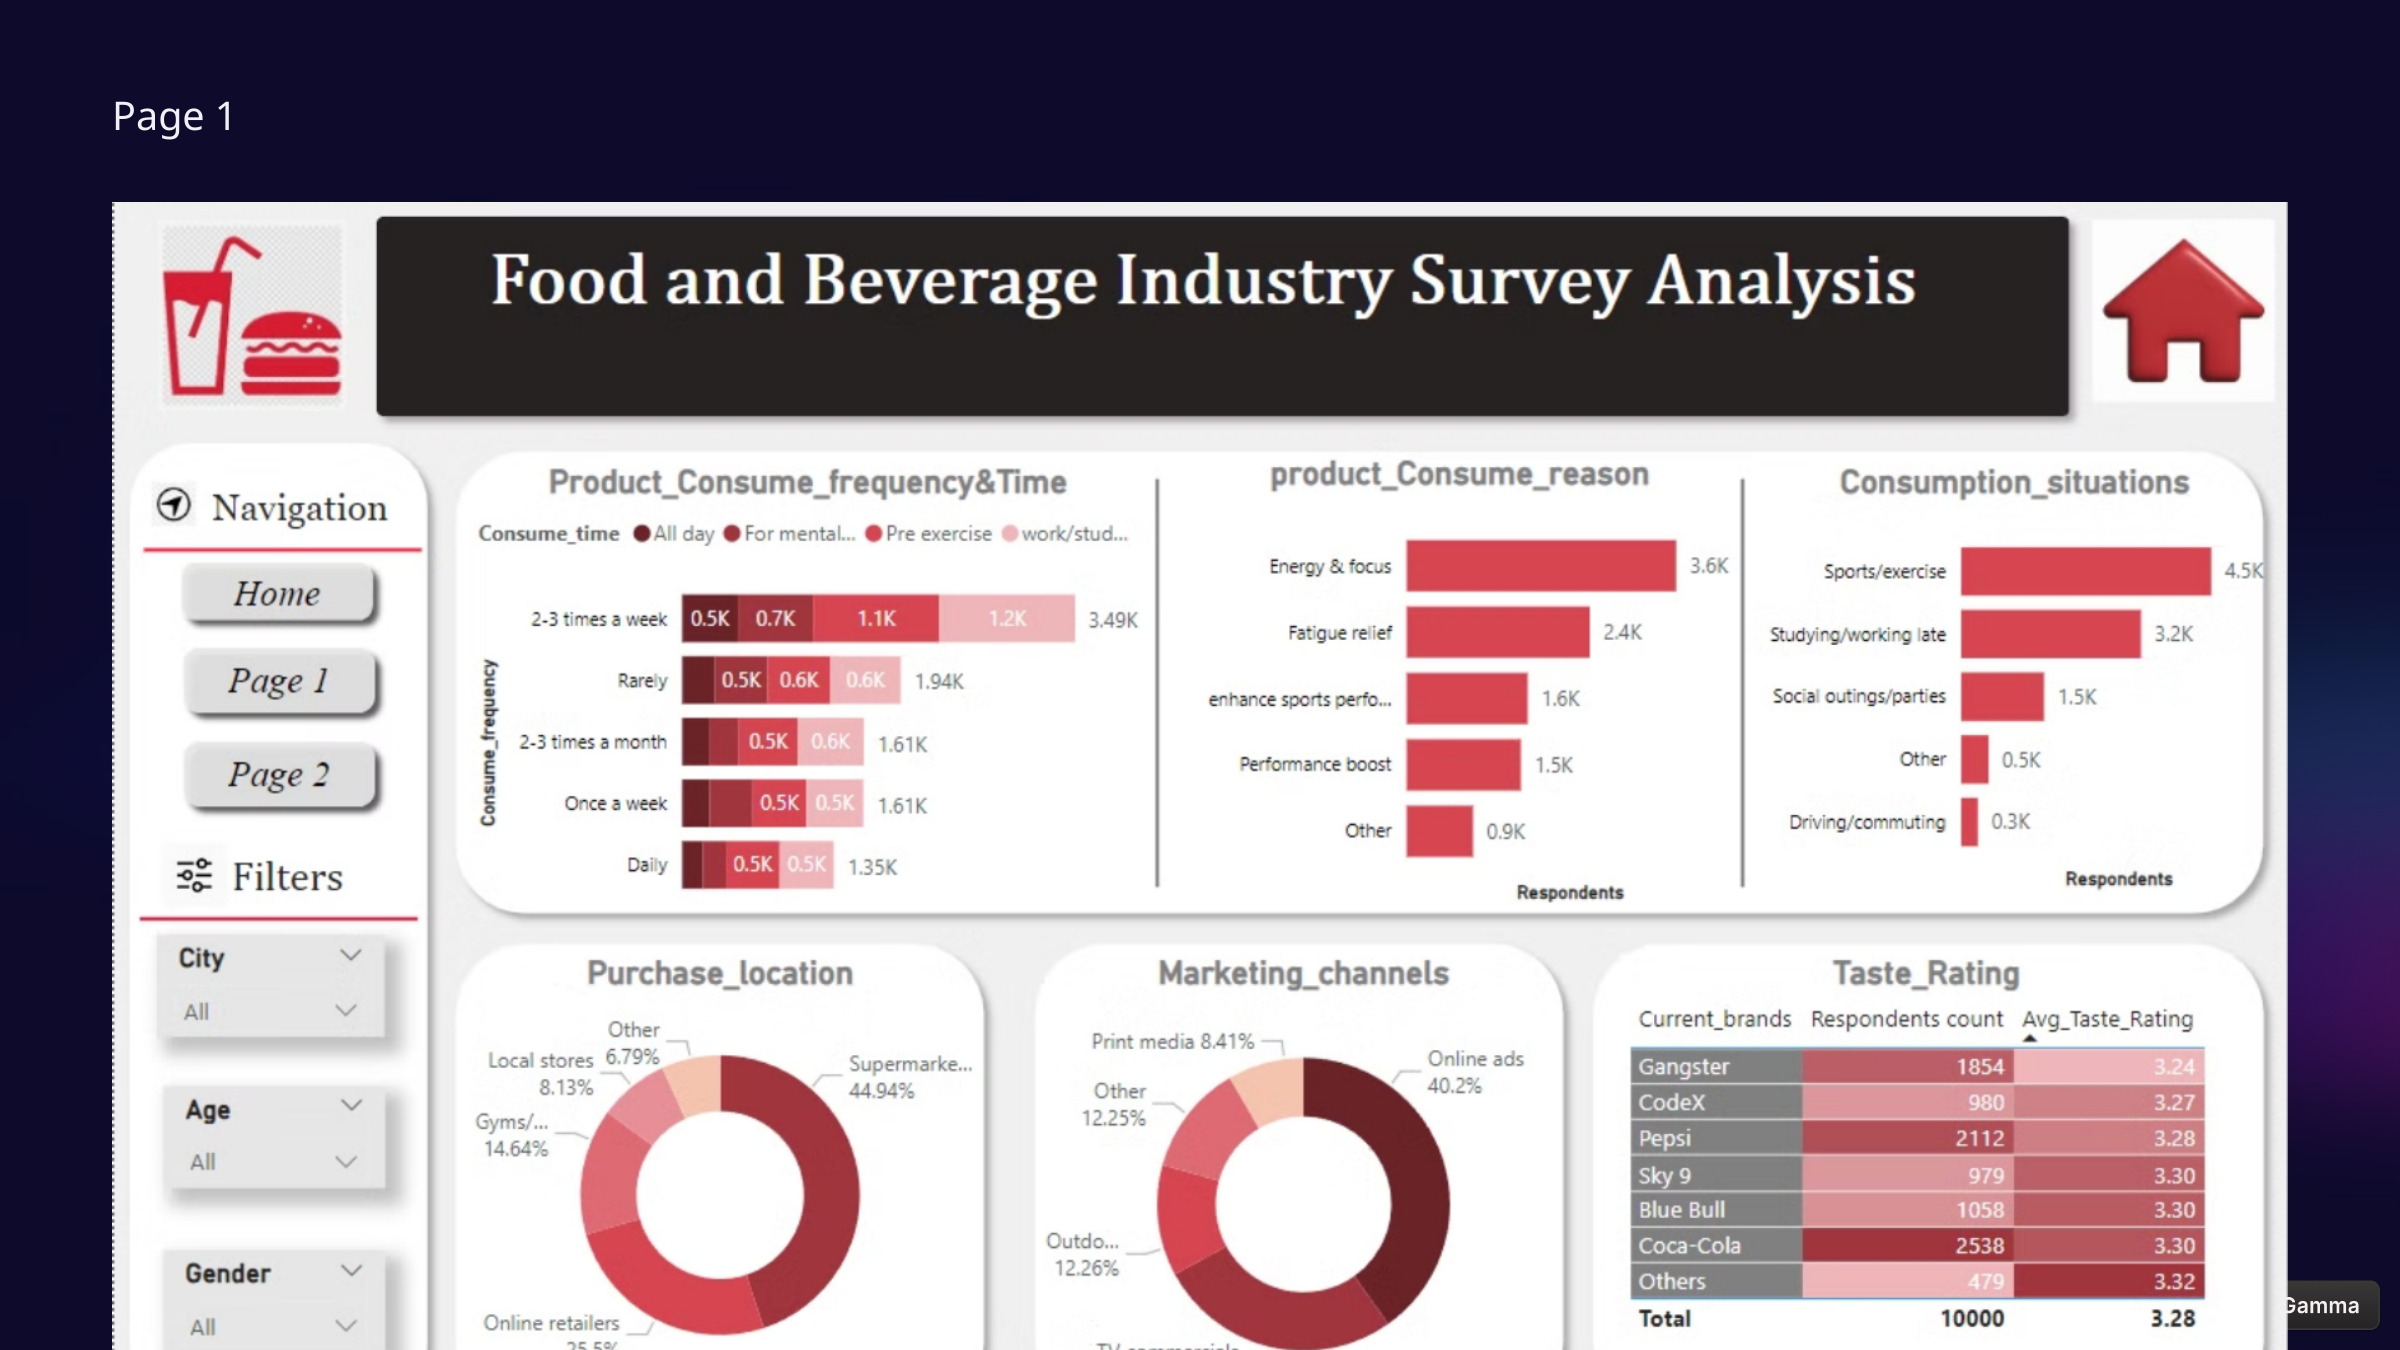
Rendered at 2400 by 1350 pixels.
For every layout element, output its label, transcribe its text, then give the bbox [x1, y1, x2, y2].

picture [112, 202, 2389, 1350]
text_box Page 1 [112, 88, 513, 139]
